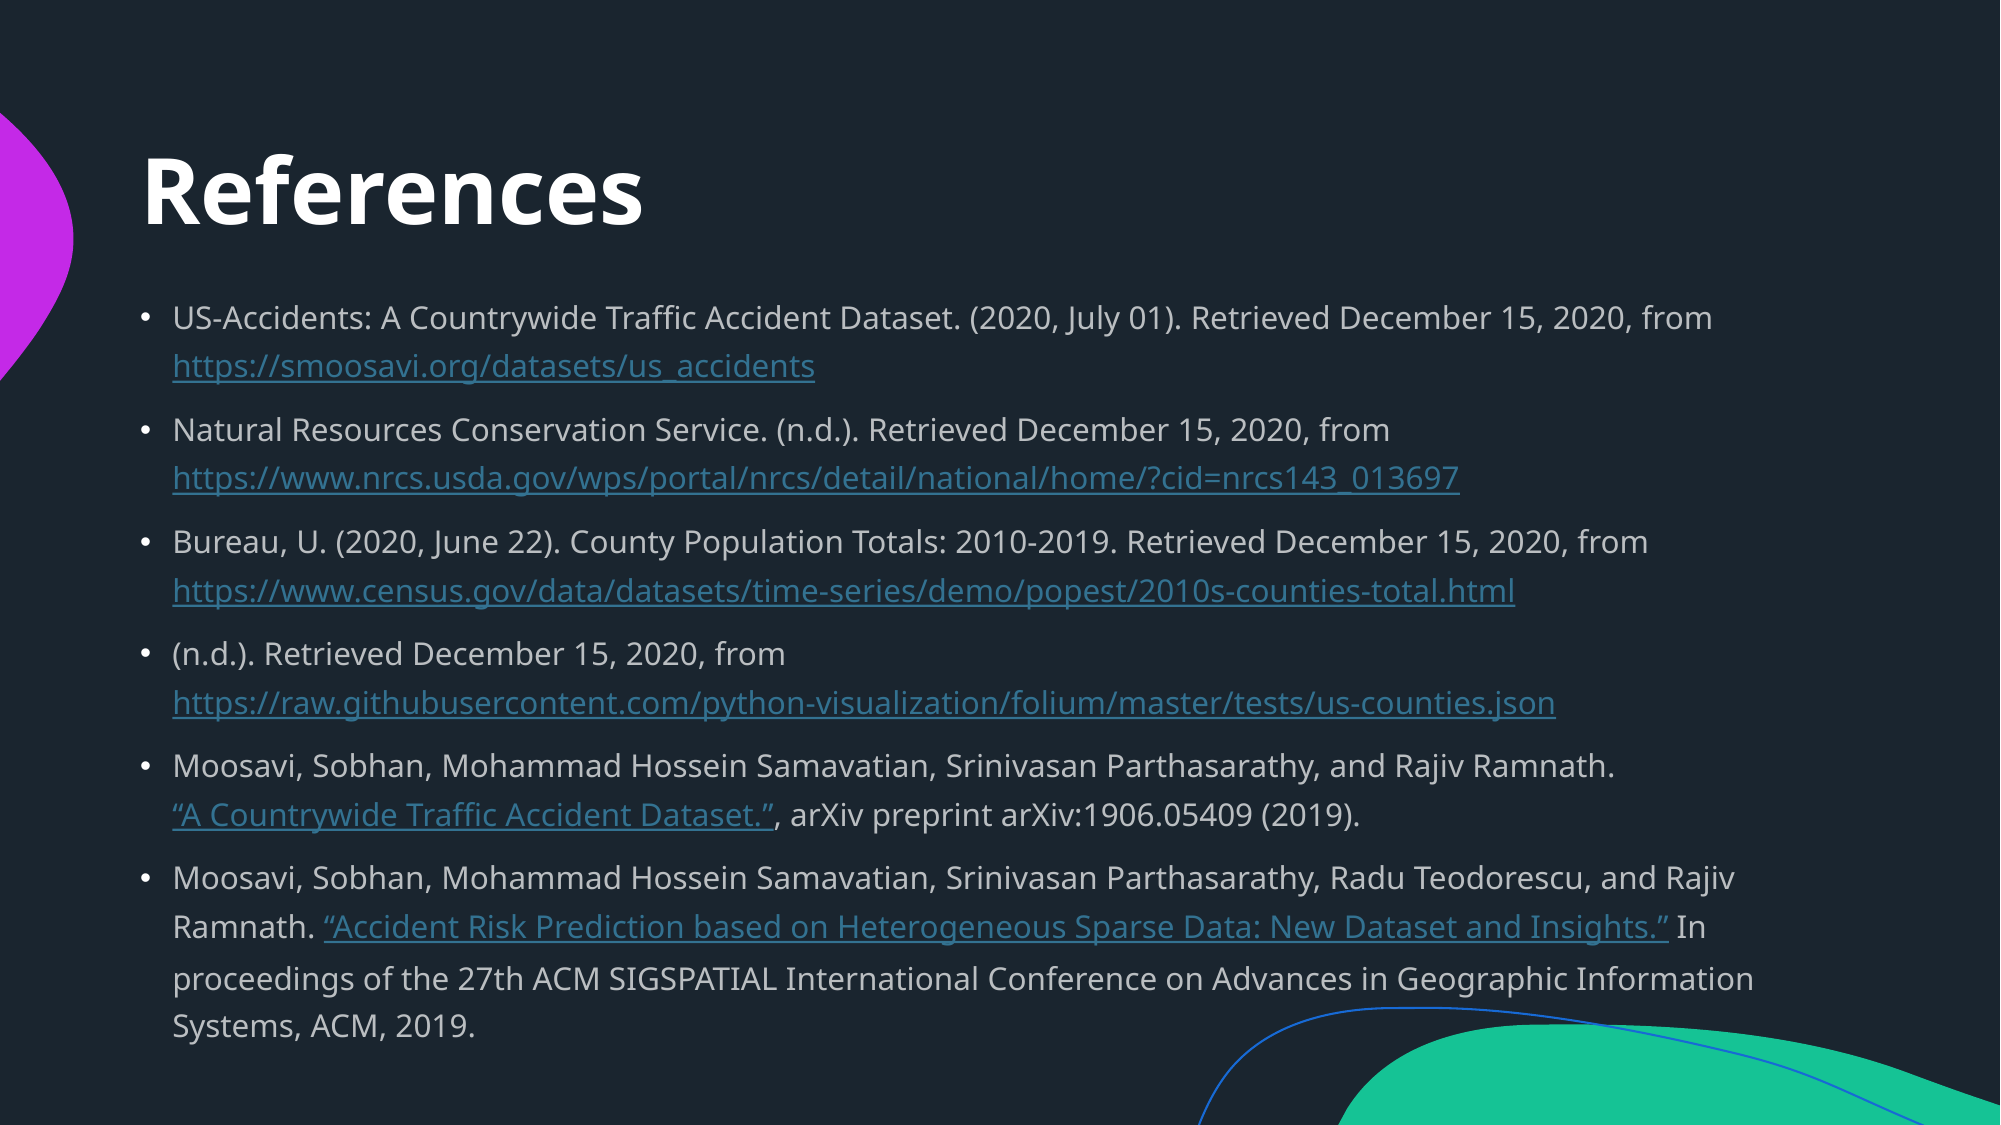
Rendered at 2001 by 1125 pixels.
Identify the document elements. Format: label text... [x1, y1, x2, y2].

list US-Accidents: A Countrywide Traffic Accident Dataset. (2020, July 01). Retrieved December 15, 2020, from https://smoosavi.org/datasets/us_accidents Natural Resources Conservation Service. (n.d.). Retrieved December 15, 2020, from https://www.nrcs.usda.gov/wps/portal/nrcs/detail/national/home/?cid=nrcs143_013697 Bureau, U. (2020, June 22). County Population Totals: 2010-2019. Retrieved December 15, 2020, from https://www.census.gov/data/datasets/time-series/demo/popest/2010s-counties-total.html (n.d.). Retrieved December 15, 2020, from https://raw.githubusercontent.com/python-visualization/folium/master/tests/us-counties.json Moosavi, Sobhan, Mohammad Hossein Samavatian, Srinivasan Parthasarathy, and Rajiv Ramnath. “A Countrywide Traffic Accident Dataset.”, arXiv preprint arXiv:1906.05409 (2019). Moosavi, Sobhan, Mohammad Hossein Samavatian, Srinivasan Parthasarathy, Radu Teodorescu, and Rajiv Ramnath. “Accident Risk Prediction based on Heterogeneous Sparse Data: New Dataset and Insights.” In proceedings of the 27th ACM SIGSPATIAL International Conference on Advances in Geographic Information Systems, ACM, 2019. [125, 281, 1875, 1063]
title References [125, 125, 1875, 281]
